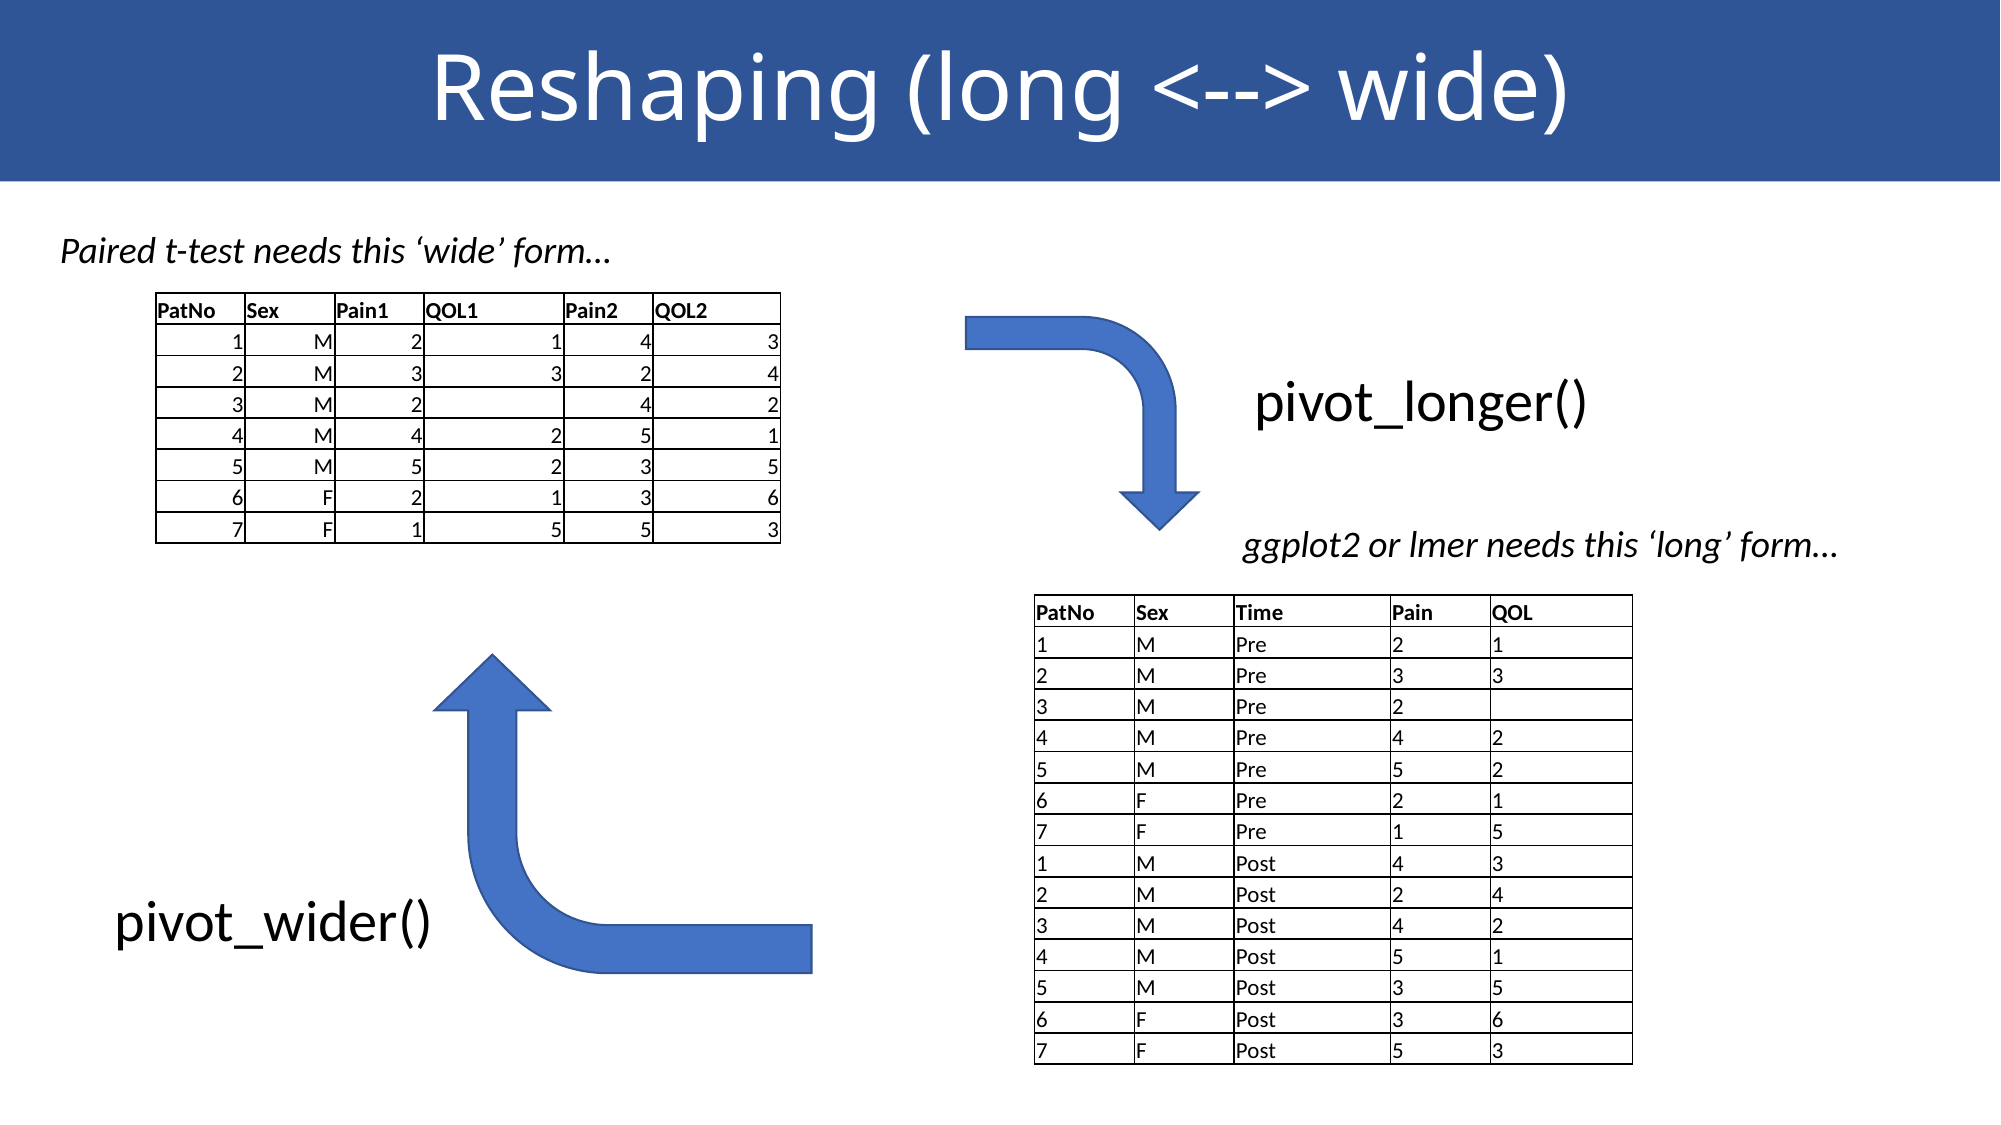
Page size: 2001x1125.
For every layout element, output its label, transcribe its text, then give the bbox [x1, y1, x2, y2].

table_cell 6 [1035, 784, 1134, 813]
table_cell F [246, 513, 334, 542]
table_cell M [246, 419, 334, 448]
table_cell 2 [1391, 784, 1490, 813]
table_cell M [1135, 971, 1233, 1001]
table_cell 5 [654, 450, 780, 480]
table_cell 2 [425, 419, 563, 448]
text_box [964, 315, 1201, 532]
table_cell F [1135, 1003, 1233, 1032]
table_cell 3 [1391, 659, 1490, 688]
table_cell 3 [1491, 846, 1632, 876]
table_cell 4 [1035, 940, 1134, 970]
table_cell M [1135, 846, 1233, 876]
table_cell 1 [336, 513, 423, 542]
table_cell 3 [336, 356, 423, 386]
table_cell M [1135, 627, 1233, 657]
table_header Time [1235, 596, 1390, 626]
table_cell Post [1235, 971, 1390, 1001]
table_cell 2 [1391, 878, 1490, 907]
table_cell 6 [1035, 1003, 1134, 1032]
table_cell 1 [425, 481, 563, 511]
table_cell 1 [1491, 627, 1632, 657]
table_header QOL1 [425, 294, 563, 323]
table_cell F [1135, 784, 1233, 813]
table_cell Pre [1235, 659, 1390, 688]
table_cell 3 [425, 356, 563, 386]
table_cell 5 [565, 419, 652, 448]
table_cell 1 [1491, 784, 1632, 813]
text_box pivot_longer() [1239, 355, 1605, 441]
table_cell 5 [157, 450, 244, 480]
table_cell M [246, 356, 334, 386]
table_cell 5 [336, 450, 423, 480]
text_box [432, 653, 813, 975]
table_header PatNo [157, 294, 244, 323]
table_cell 2 [1491, 752, 1632, 782]
table_header Pain [1391, 596, 1490, 626]
table_cell M [1135, 940, 1233, 970]
table_header Pain1 [336, 294, 423, 323]
table_header QOL [1491, 596, 1632, 626]
table_cell 4 [565, 388, 652, 417]
table_cell 6 [654, 481, 780, 511]
table_header Pain2 [565, 294, 652, 323]
table_cell 5 [1391, 1034, 1490, 1063]
table_cell Pre [1235, 752, 1390, 782]
table_cell 4 [1391, 721, 1490, 751]
table_cell M [1135, 690, 1233, 719]
table_cell M [1135, 721, 1233, 751]
table_cell 3 [157, 388, 244, 417]
table_cell 1 [654, 419, 780, 448]
table_cell 3 [1391, 1003, 1490, 1032]
table_cell 2 [1491, 909, 1632, 938]
table_cell 1 [1035, 627, 1134, 657]
table_cell 4 [654, 356, 780, 386]
text_box pivot_wider() [99, 875, 449, 961]
table_cell 3 [654, 325, 780, 355]
table_cell 4 [1491, 878, 1632, 907]
table_cell 1 [1035, 846, 1134, 876]
table_cell Pre [1235, 815, 1390, 845]
table_cell 6 [157, 481, 244, 511]
table_header Sex [1135, 596, 1233, 626]
table_cell 3 [1491, 659, 1632, 688]
table_cell 3 [1035, 909, 1134, 938]
table_cell F [246, 481, 334, 511]
table_cell 5 [1035, 752, 1134, 782]
table_cell 2 [336, 481, 423, 511]
table_cell 1 [1491, 940, 1632, 970]
table_cell Post [1235, 940, 1390, 970]
table_cell [425, 388, 563, 417]
table_cell M [1135, 752, 1233, 782]
table_cell 4 [1035, 721, 1134, 751]
table_cell 5 [425, 513, 563, 542]
table_cell 2 [1391, 690, 1490, 719]
table_cell M [1135, 659, 1233, 688]
table_cell 2 [1491, 721, 1632, 751]
table_cell 2 [654, 388, 780, 417]
text_box ggplot2 or lmer needs this ‘long’ form… [1228, 512, 1854, 573]
table_cell M [246, 450, 334, 480]
table_cell 3 [565, 450, 652, 480]
table_cell [1491, 690, 1632, 719]
table_cell 2 [157, 356, 244, 386]
table_cell Pre [1235, 627, 1390, 657]
table_header Sex [246, 294, 334, 323]
table_cell 4 [1391, 909, 1490, 938]
table_cell Post [1235, 909, 1390, 938]
table_cell F [1135, 815, 1233, 845]
table_cell 7 [1035, 1034, 1134, 1063]
table_cell M [1135, 878, 1233, 907]
table_cell 4 [157, 419, 244, 448]
table_cell 3 [1391, 971, 1490, 1001]
table_cell Post [1235, 846, 1390, 876]
table_cell Pre [1235, 721, 1390, 751]
table_cell Post [1235, 1034, 1390, 1063]
table_cell 1 [425, 325, 563, 355]
table_cell 2 [1391, 627, 1490, 657]
table_cell 2 [425, 450, 563, 480]
table_cell M [246, 325, 334, 355]
table_cell 3 [565, 481, 652, 511]
table_cell 4 [336, 419, 423, 448]
table_cell Post [1235, 878, 1390, 907]
table_cell Post [1235, 1003, 1390, 1032]
table_cell 5 [1391, 940, 1490, 970]
table_cell 5 [1035, 971, 1134, 1001]
table_cell 5 [1391, 752, 1490, 782]
table_cell 2 [1035, 659, 1134, 688]
table_cell 5 [565, 513, 652, 542]
table_cell 4 [565, 325, 652, 355]
table_cell 7 [157, 513, 244, 542]
table_cell 1 [157, 325, 244, 355]
table_cell 2 [1035, 878, 1134, 907]
table_cell 3 [1491, 1034, 1632, 1063]
table_cell 5 [1491, 815, 1632, 845]
table_cell 2 [336, 325, 423, 355]
table_cell 2 [565, 356, 652, 386]
table_cell 1 [1391, 815, 1490, 845]
table_cell 5 [1491, 971, 1632, 1001]
table_cell 4 [1391, 846, 1490, 876]
table_cell 3 [654, 513, 780, 542]
text_box Paired t-test needs this ‘wide’ form… [45, 218, 628, 279]
table_cell F [1135, 1034, 1233, 1063]
table_cell Pre [1235, 690, 1390, 719]
table_cell M [1135, 909, 1233, 938]
table_cell 7 [1035, 815, 1134, 845]
table_header QOL2 [654, 294, 780, 323]
table_cell 3 [1035, 690, 1134, 719]
table_cell Pre [1235, 784, 1390, 813]
table_cell 6 [1491, 1003, 1632, 1032]
table_cell 2 [336, 388, 423, 417]
table_cell M [246, 388, 334, 417]
title Reshaping (long <--> wide) [0, 0, 2000, 182]
table_header PatNo [1035, 596, 1134, 626]
